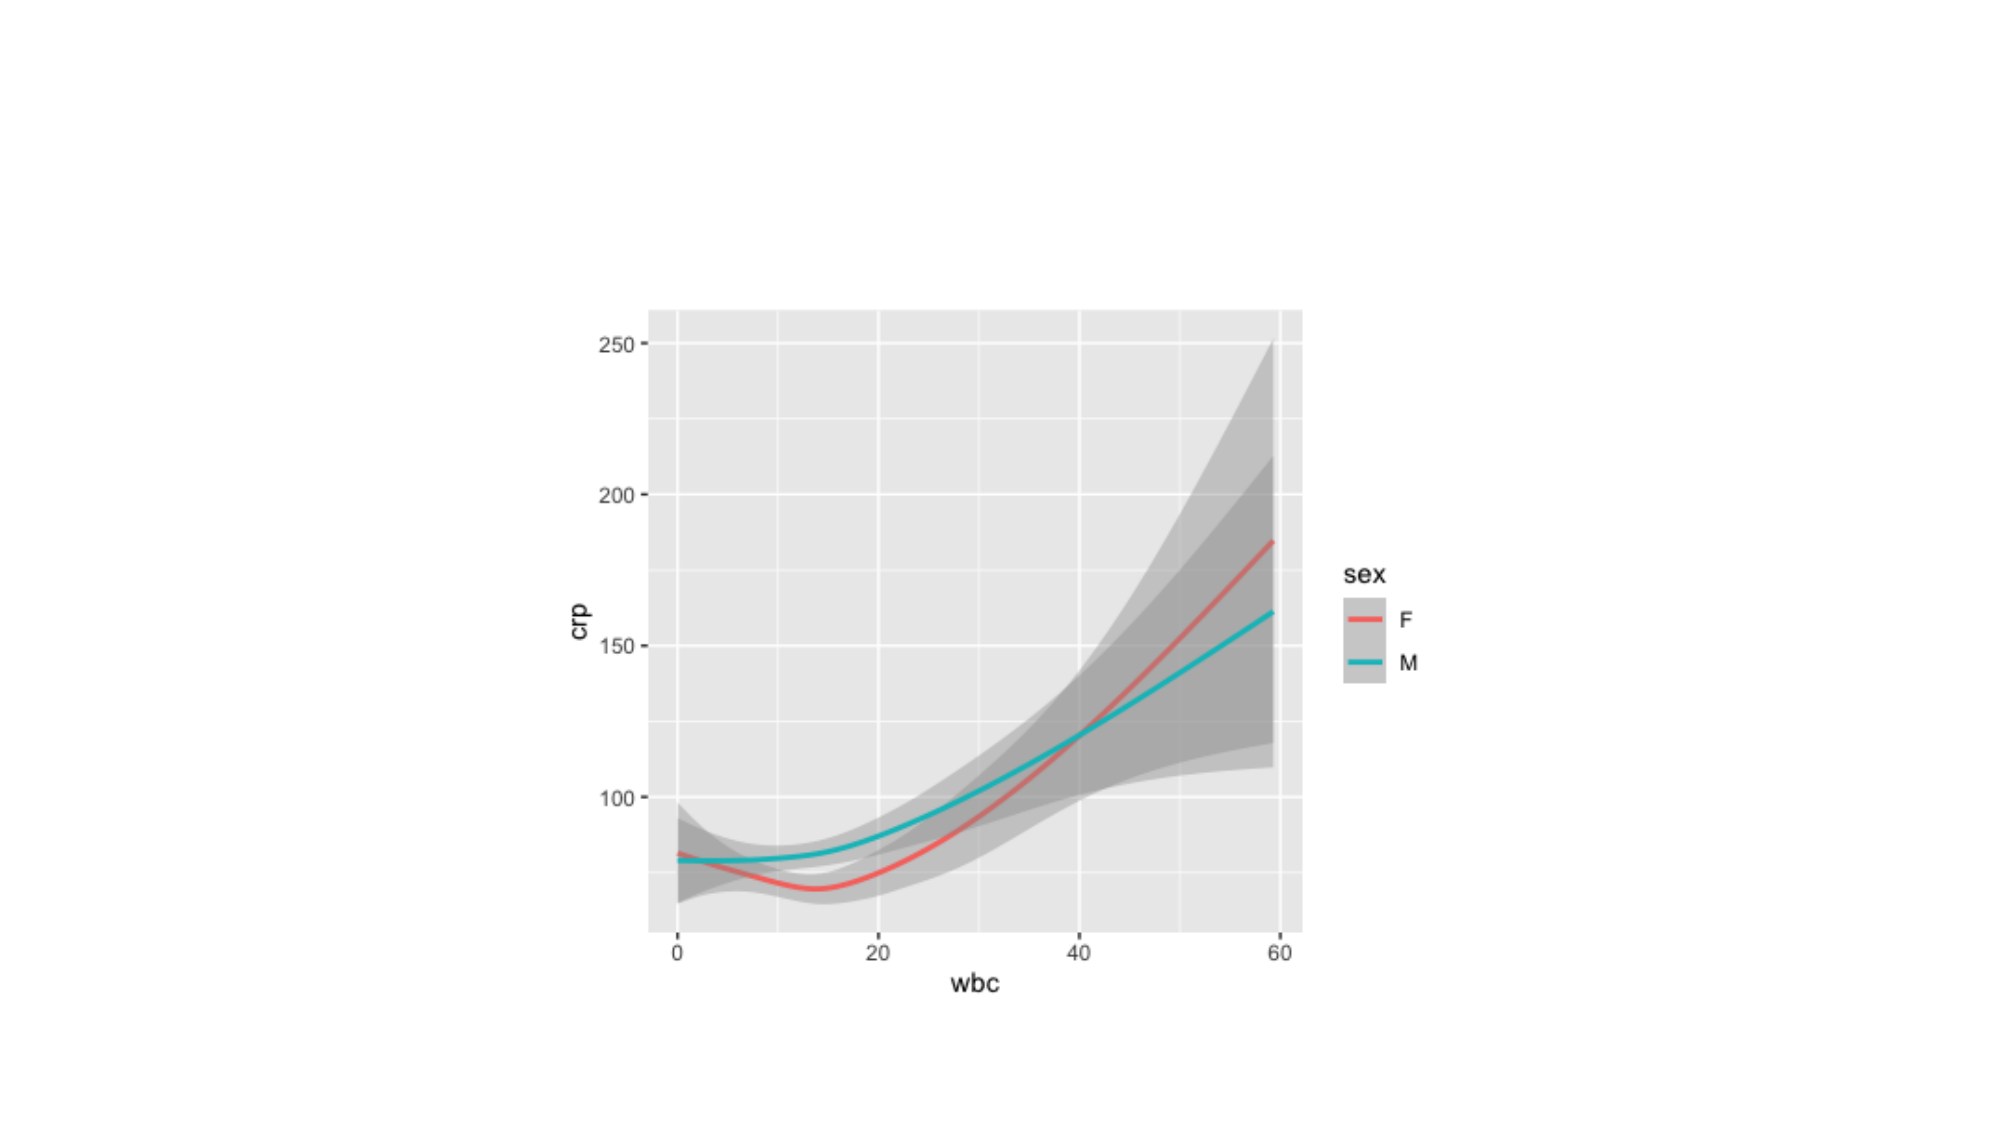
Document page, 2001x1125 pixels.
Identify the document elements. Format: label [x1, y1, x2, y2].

picture [554, 297, 1446, 1011]
